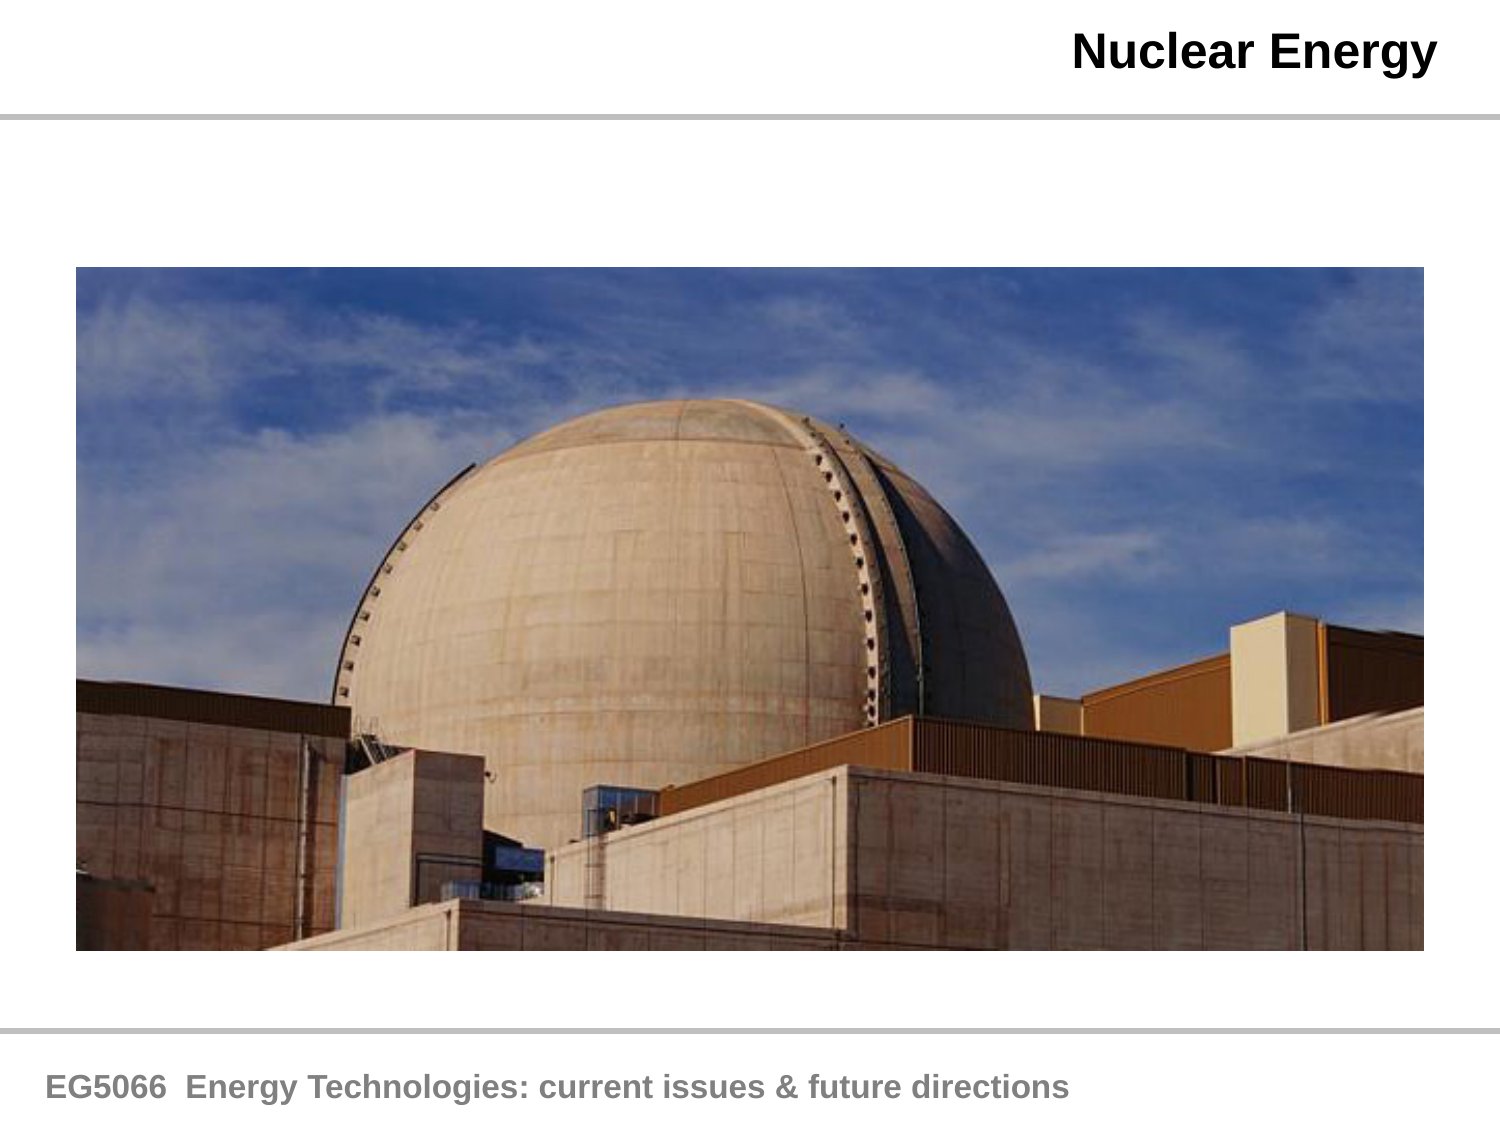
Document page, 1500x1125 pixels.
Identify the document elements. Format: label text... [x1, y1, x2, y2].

picture [76, 266, 1424, 951]
text_box Nuclear Energy [1056, 11, 1454, 87]
